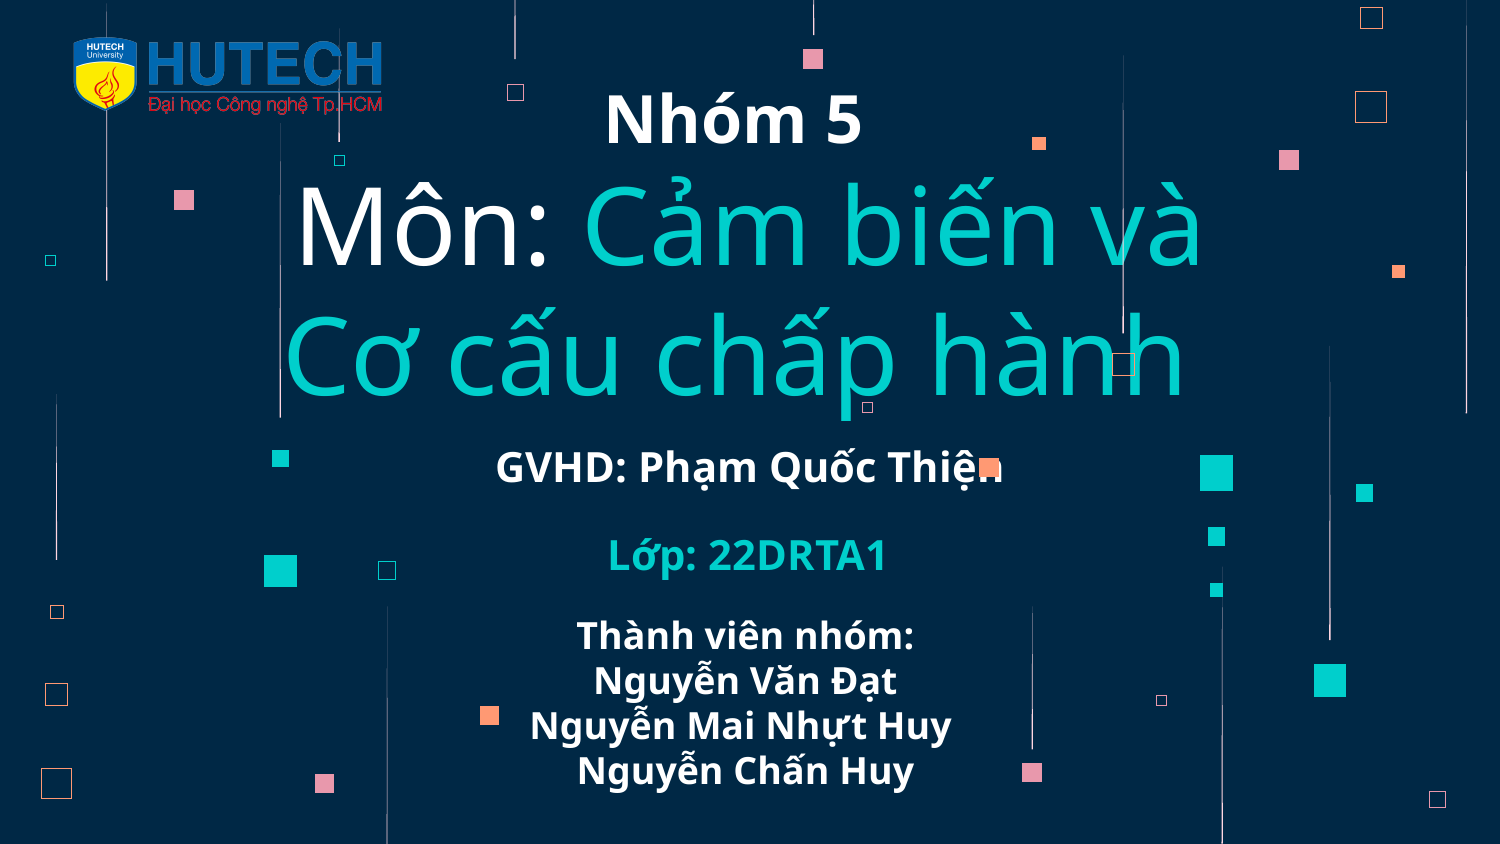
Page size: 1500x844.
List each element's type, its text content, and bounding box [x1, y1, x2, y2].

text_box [1111, 55, 1135, 376]
subtitle GVHD: Phạm Quốc Thiện [479, 432, 1021, 556]
text_box Thành viên nhóm: Nguyễn Văn Đạt Nguyễn Mai Nhựt Huy Nguyễn Chấn Huy [475, 597, 1016, 844]
picture [52, 19, 403, 133]
text_box [1032, 137, 1046, 151]
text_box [1022, 606, 1043, 783]
title Môn: Cảm biến và Cơ cấu chấp hành [301, 95, 1244, 432]
text_box Nhóm 5 [463, 62, 1004, 193]
text_box [314, 773, 335, 794]
text_box [979, 457, 999, 478]
text_box Lớp: 22DRTA1 [478, 513, 1019, 644]
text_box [1313, 345, 1347, 698]
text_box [1200, 454, 1234, 598]
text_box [263, 141, 297, 588]
